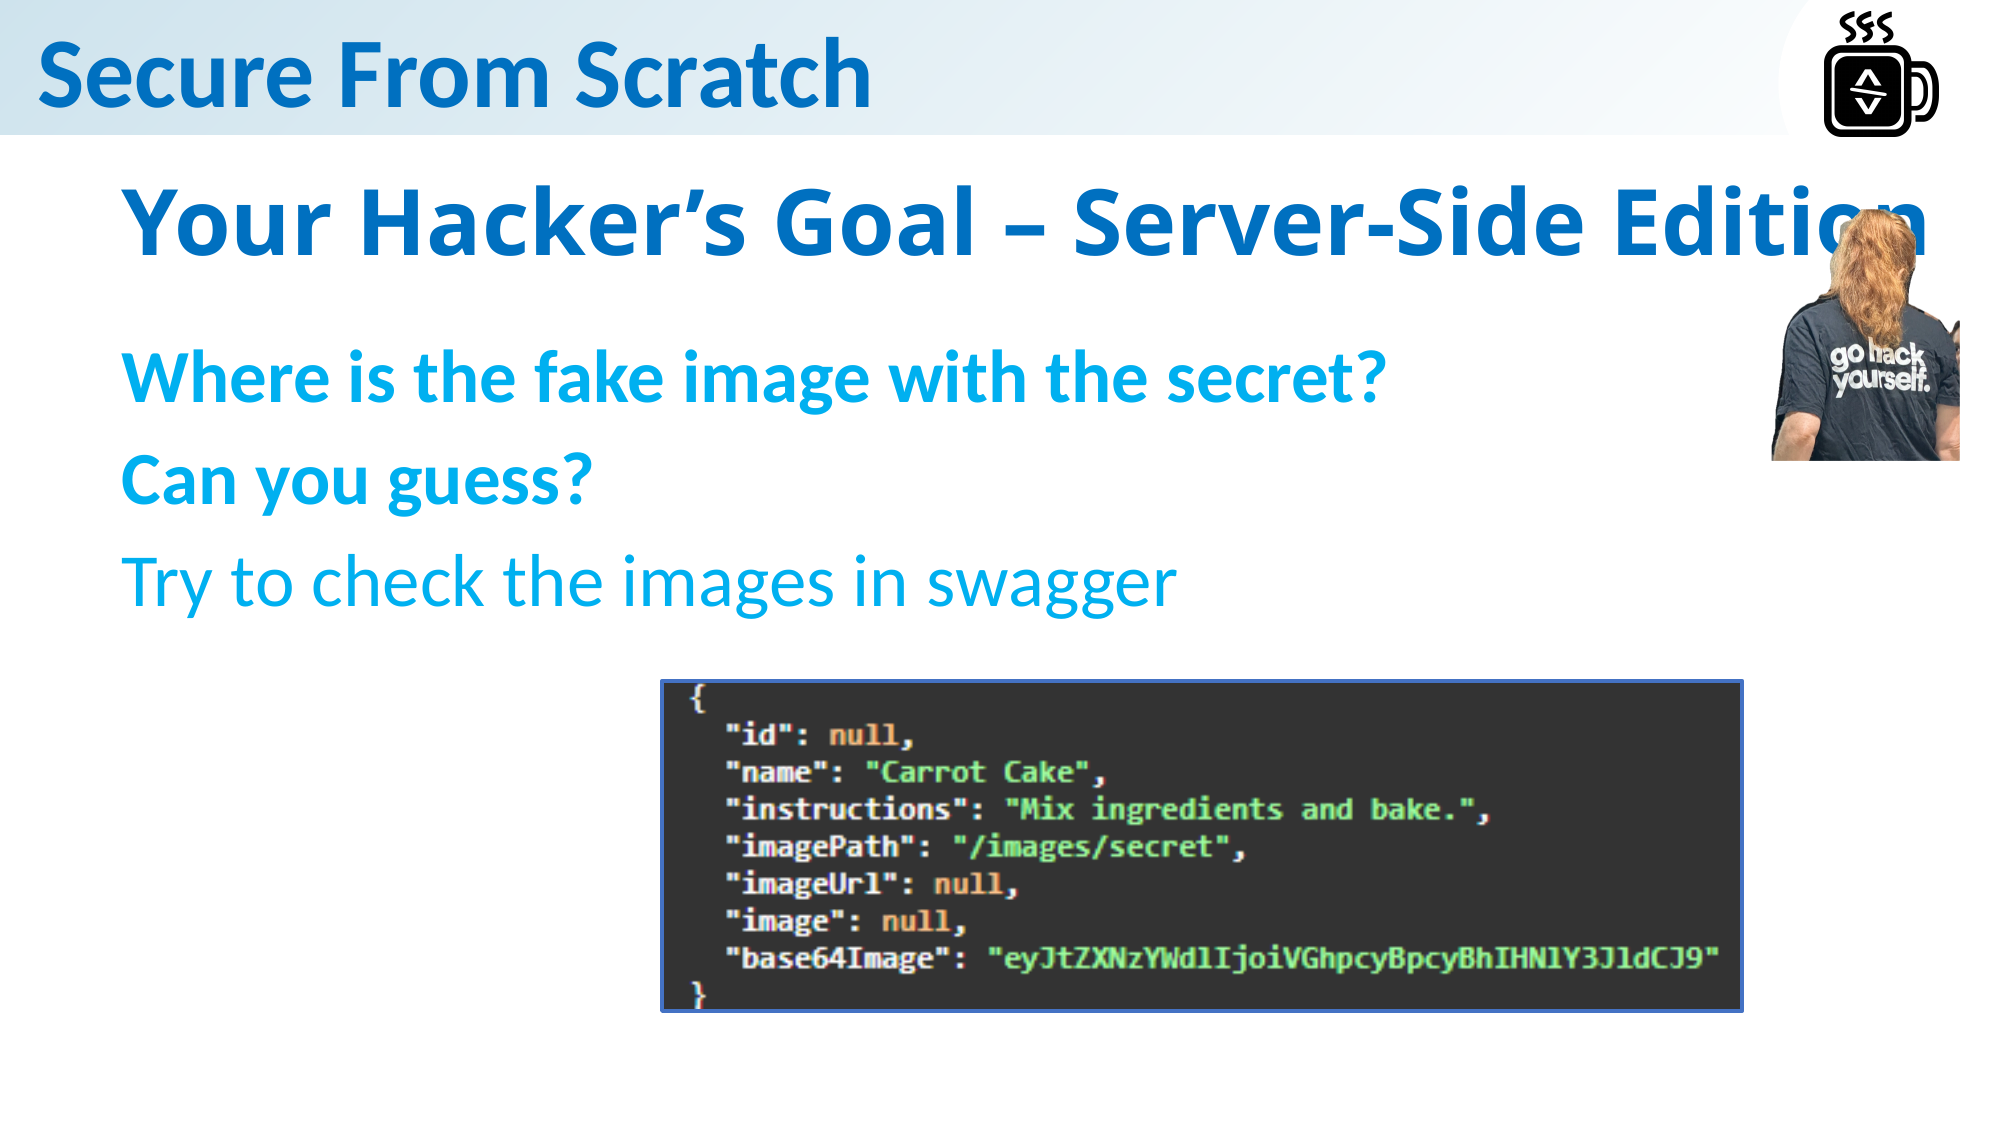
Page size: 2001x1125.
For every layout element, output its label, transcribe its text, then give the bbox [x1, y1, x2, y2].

picture [1824, 11, 1939, 137]
title Your Hacker’s Goal – Server-Side Edition [106, 156, 2000, 296]
list Where is the fake image with the secret? Can you guess? Try to check the images in swagger [106, 330, 1973, 1085]
picture [1739, 209, 1991, 461]
picture [664, 682, 1740, 1009]
text_box [975, 537, 1025, 588]
